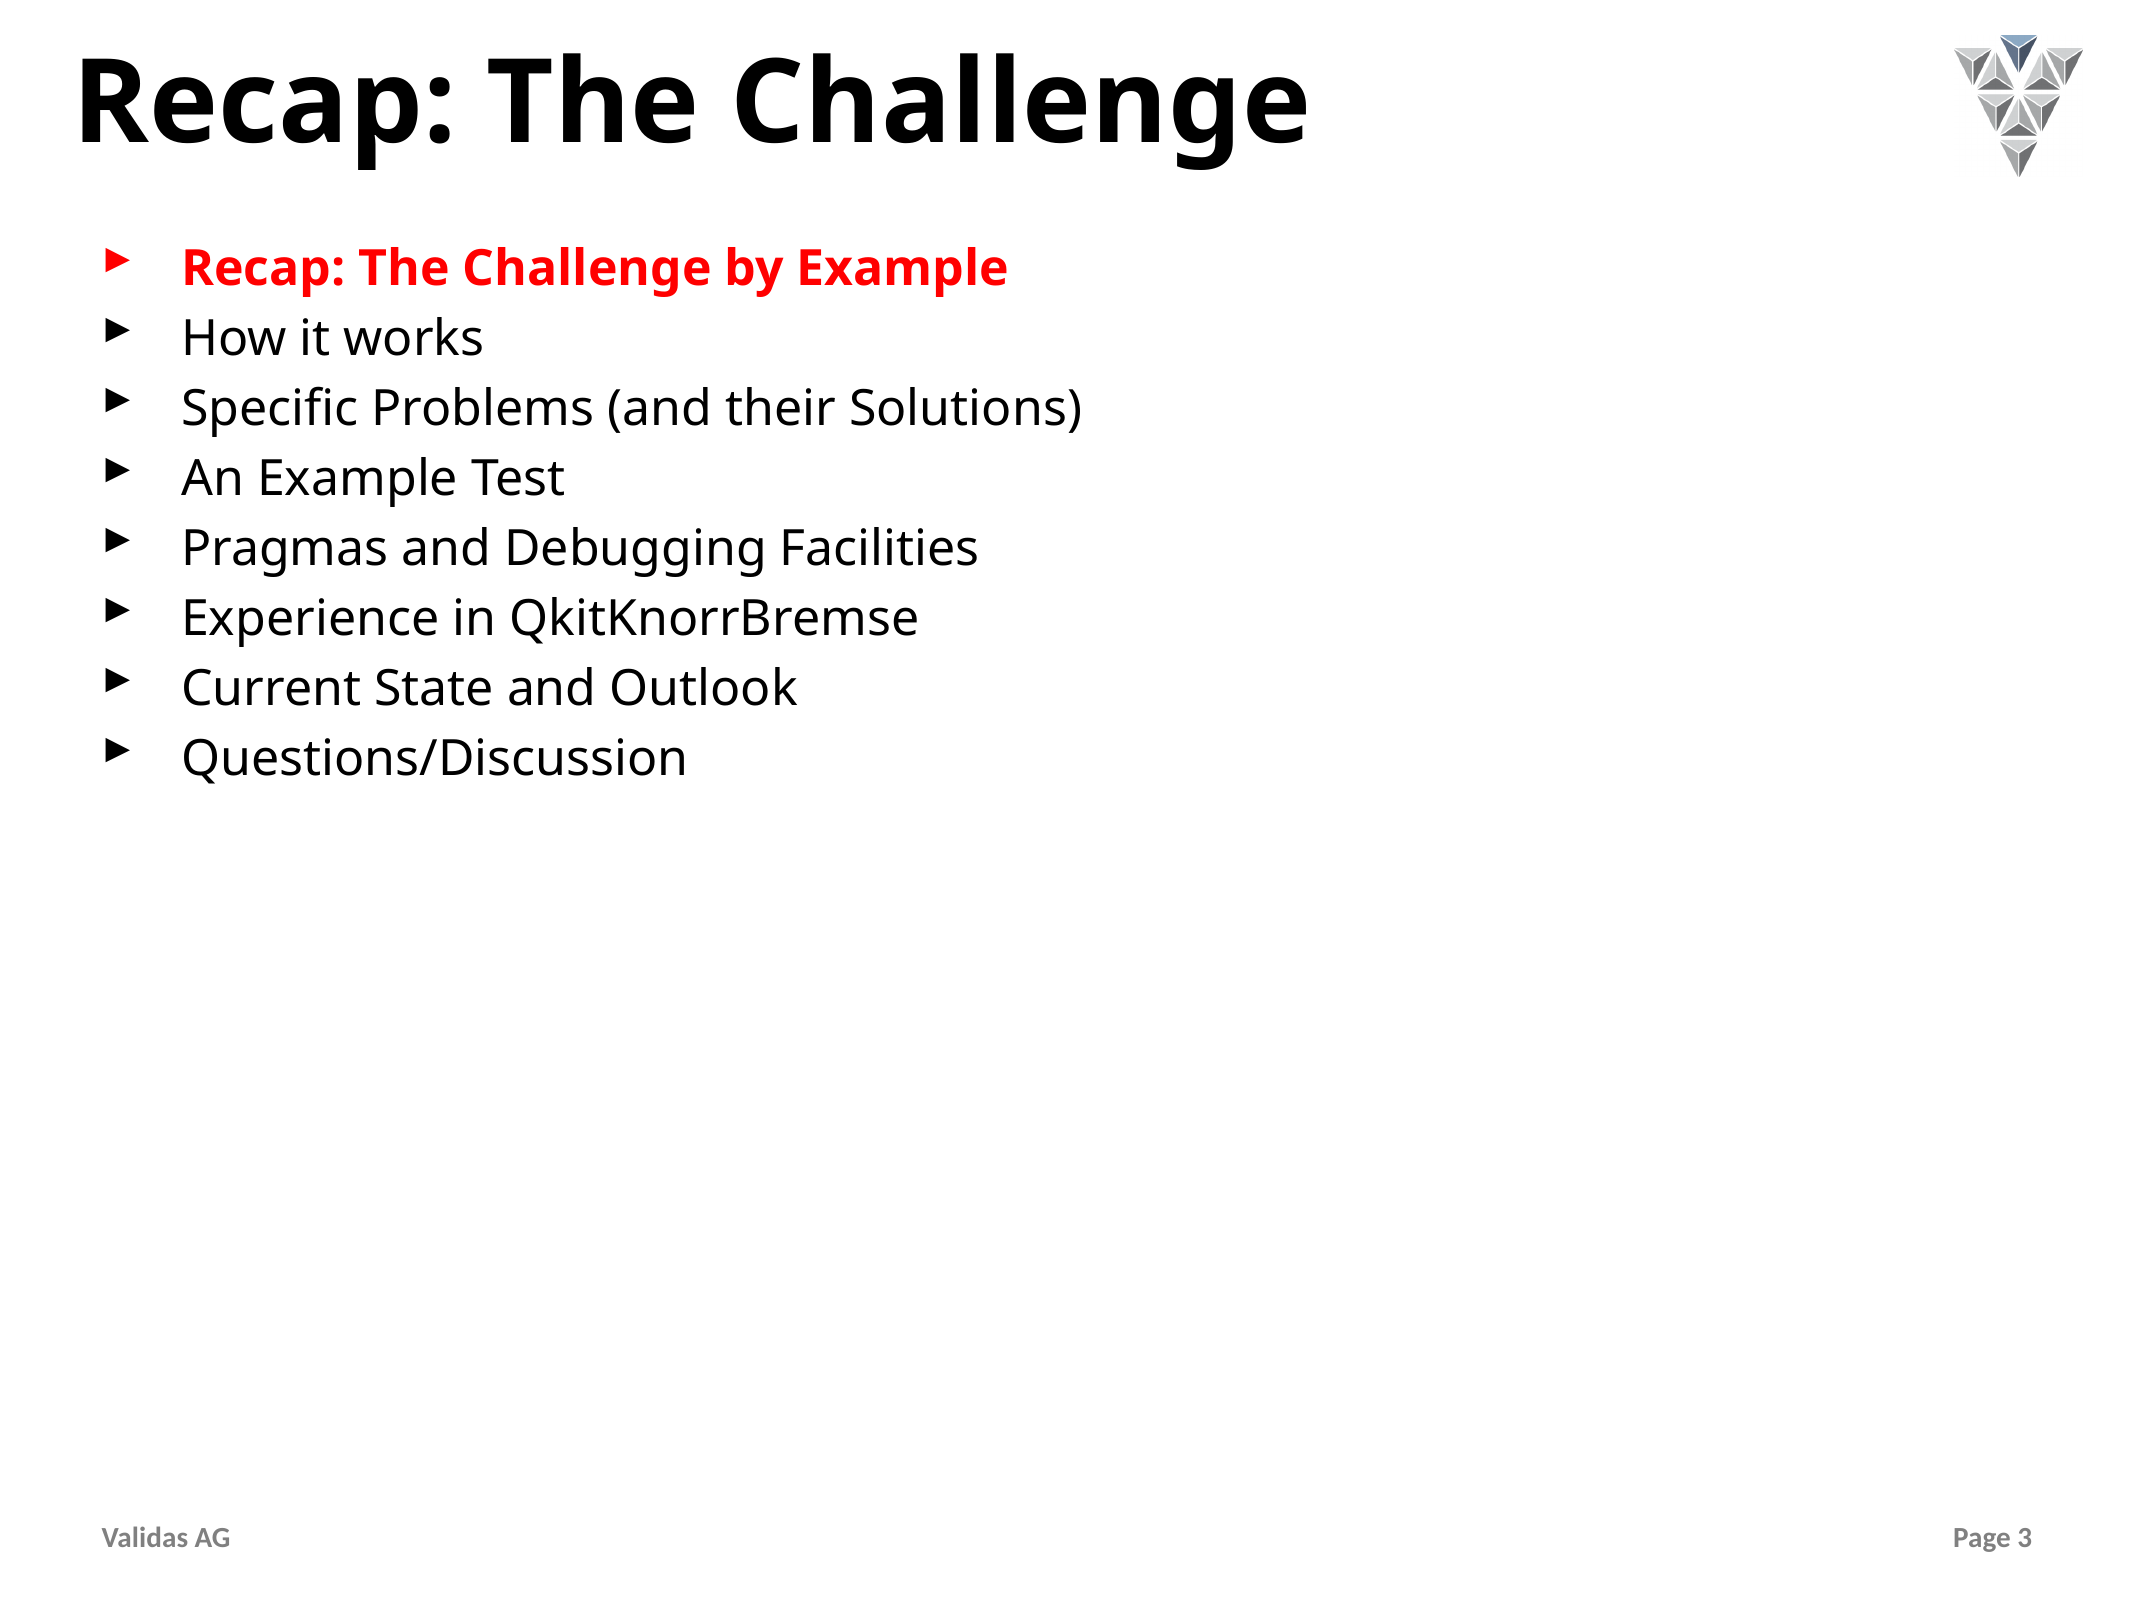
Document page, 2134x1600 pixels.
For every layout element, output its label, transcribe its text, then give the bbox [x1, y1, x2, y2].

title Recap: The Challenge [72, 15, 1835, 170]
list Recap: The Challenge by Example How it works Specific Problems (and their Solutions) An Example Test Pragmas and Debugging Facilities Experience in QkitKnorrBremse Current State and Outlook Questions/Discussion [80, 225, 2054, 1423]
picture [1954, 35, 2083, 177]
